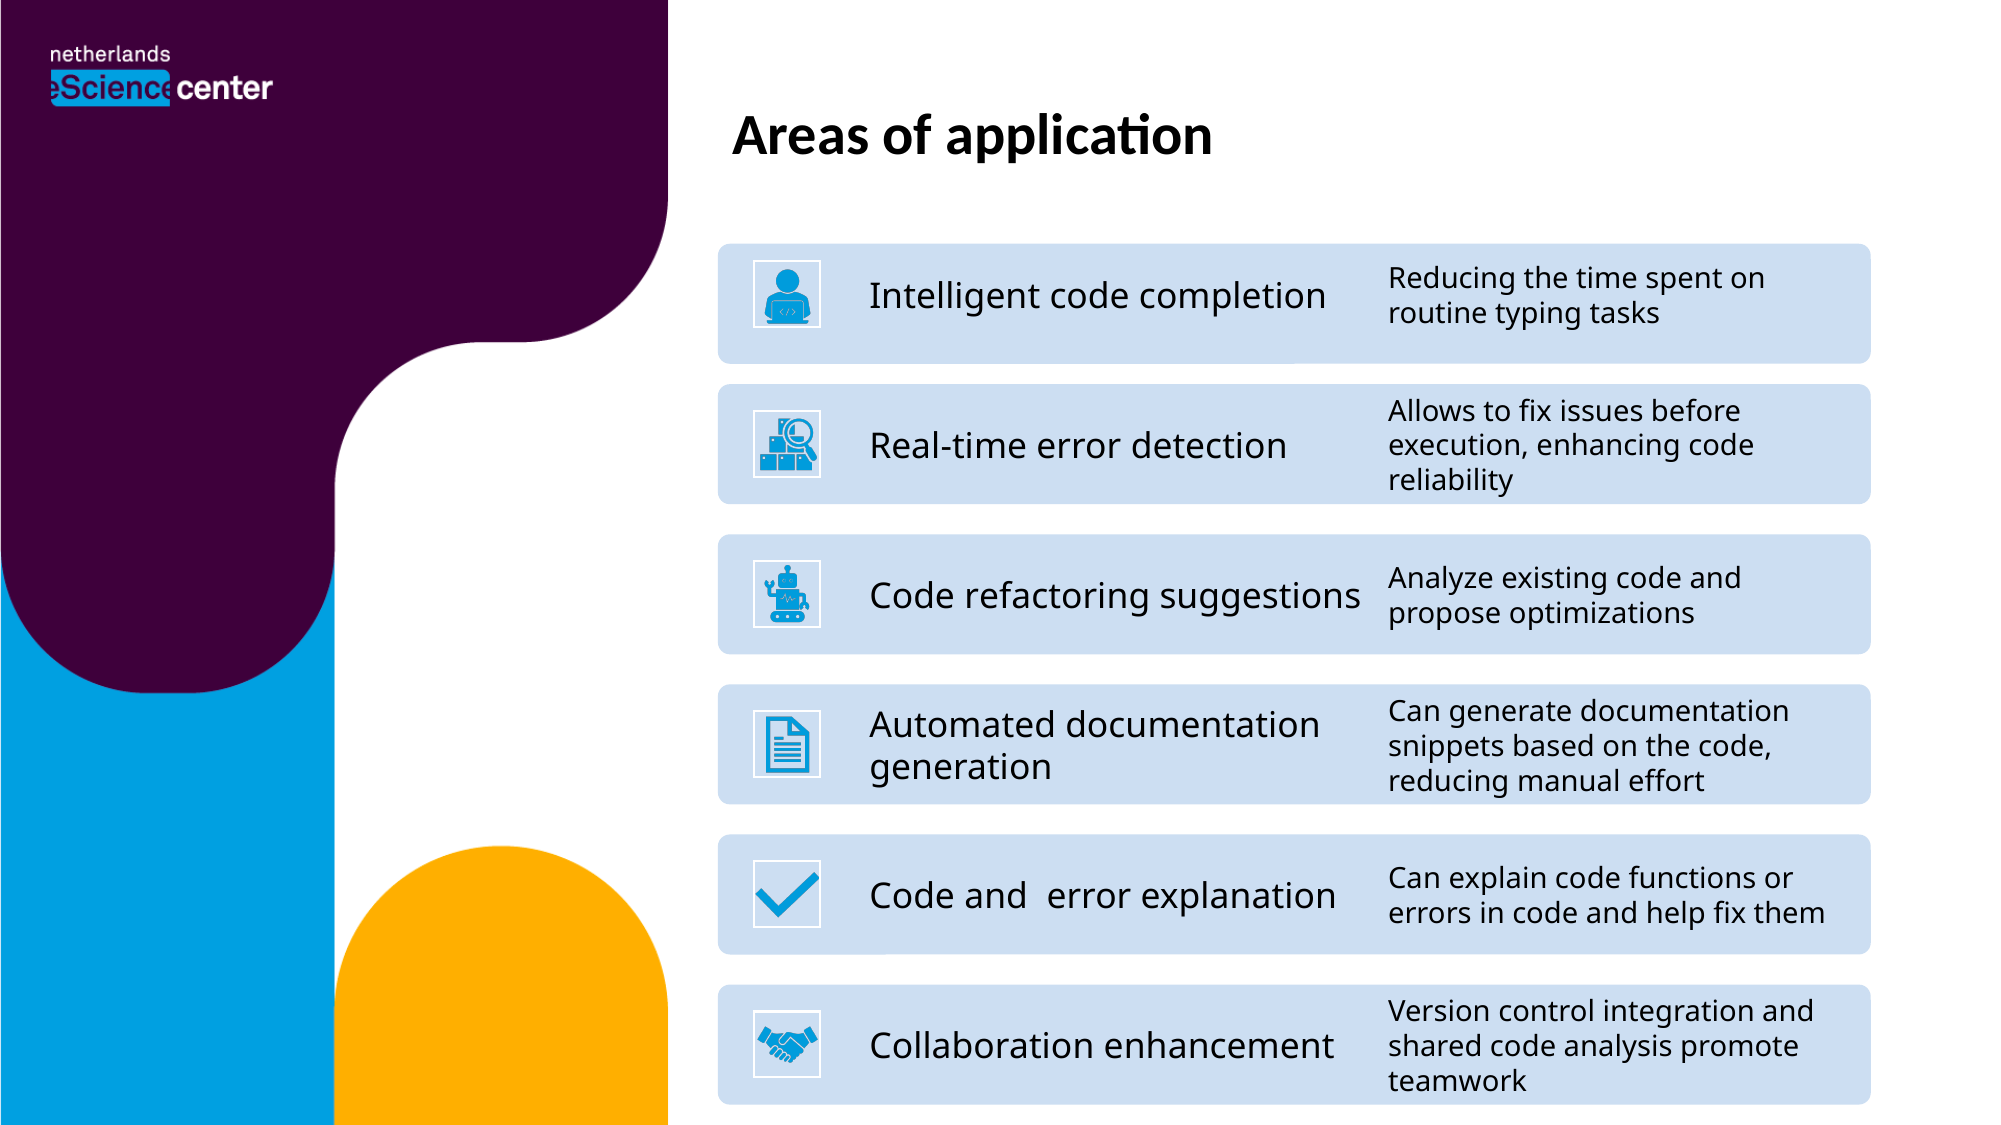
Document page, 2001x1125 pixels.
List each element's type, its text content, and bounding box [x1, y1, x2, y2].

picture [0, 0, 2001, 1125]
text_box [717, 233, 1871, 1106]
text_box Areas of application [717, 88, 1718, 174]
